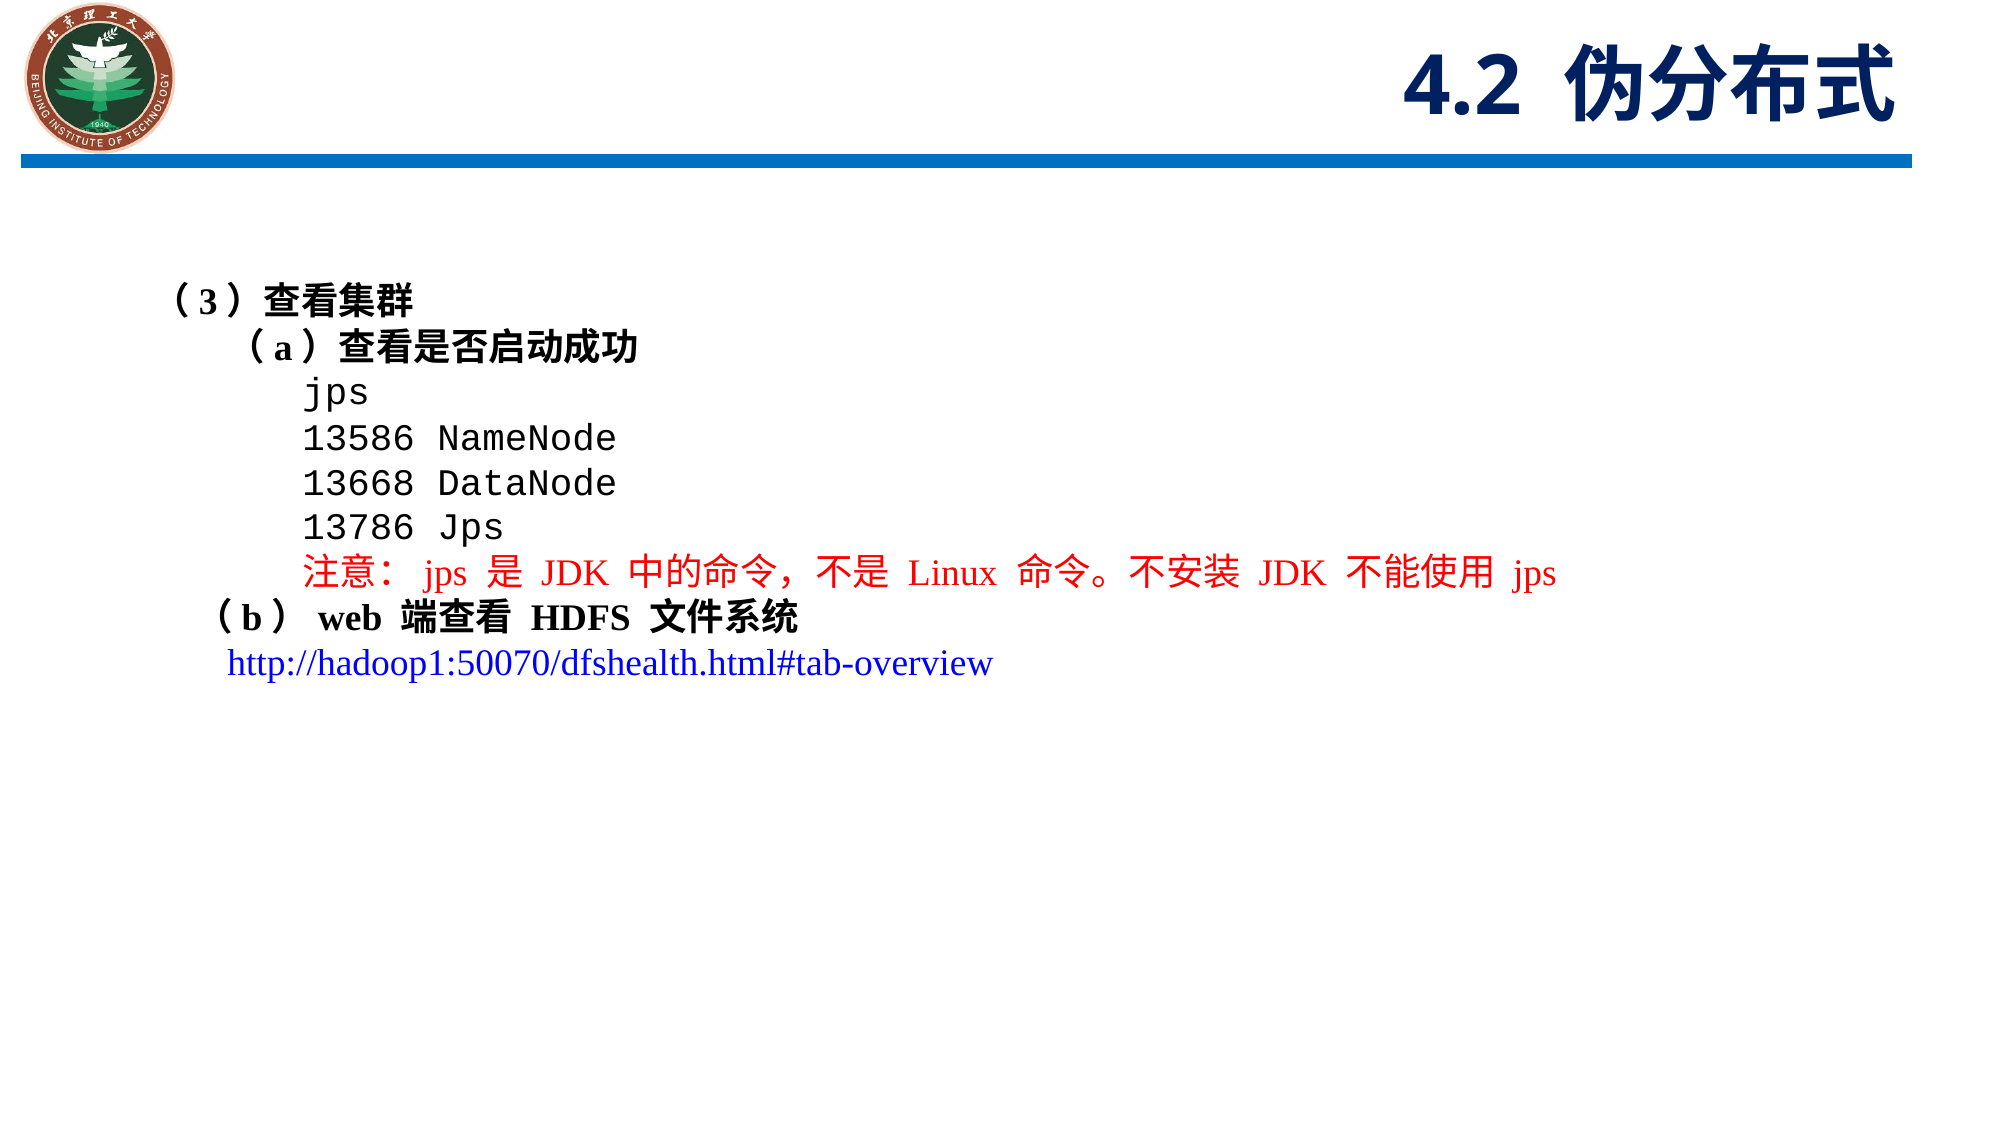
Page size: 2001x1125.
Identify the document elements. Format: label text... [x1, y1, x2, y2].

text_box [21, 154, 1912, 168]
text_box （3）查看集群 （a）查看是否启动成功 jps 13586 NameNode 13668 DataNode 13786 Jps 注意：jps 是 JDK 中的命令，不是 Linux 命令。不安装 JDK 不能使用 jps （b）web 端查看 HDFS 文件系统 http://hadoop1:50070/dfshealth.html#tab-overview [137, 270, 1852, 690]
text_box 4.2 伪分布式 [962, 51, 1912, 139]
picture [21, 0, 178, 156]
